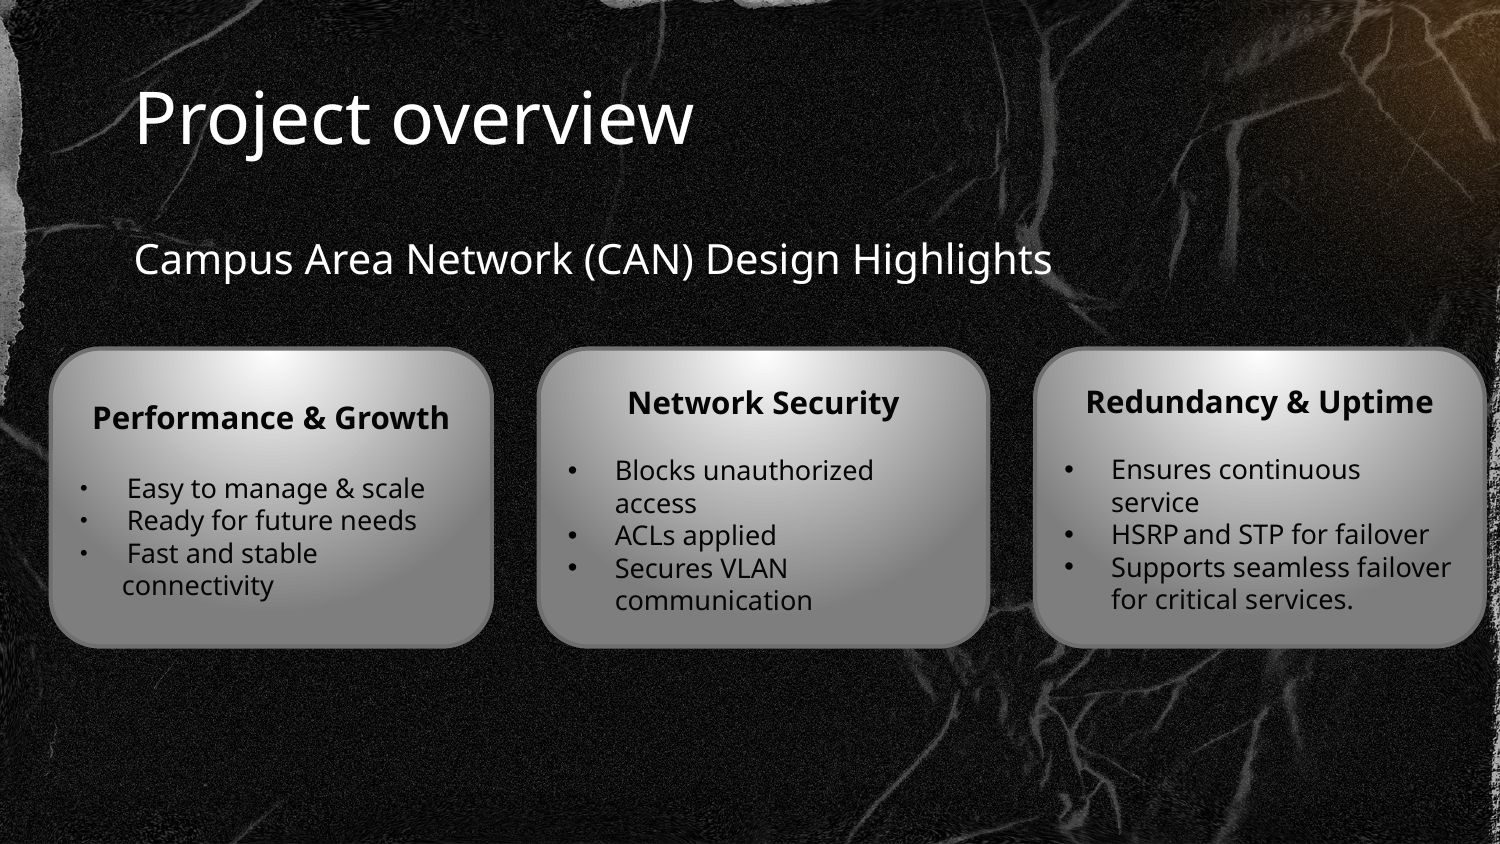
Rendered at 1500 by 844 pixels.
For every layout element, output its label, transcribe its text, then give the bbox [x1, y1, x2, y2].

text_box Redundancy & Uptime Ensures continuous service HSRP and STP for failover Supports seamless failover for critical services. [1032, 346, 1487, 649]
title Project overview [118, 73, 1384, 168]
text_box Network Security Blocks unauthorized access ACLs applied Secures VLAN communication [536, 346, 991, 649]
text_box Performance & Growth Easy to manage & scale Ready for future needs Fast and stable connectivity [48, 346, 494, 649]
list Campus Area Network (CAN) Design Highlights [118, 167, 1257, 796]
picture [0, 0, 1500, 844]
